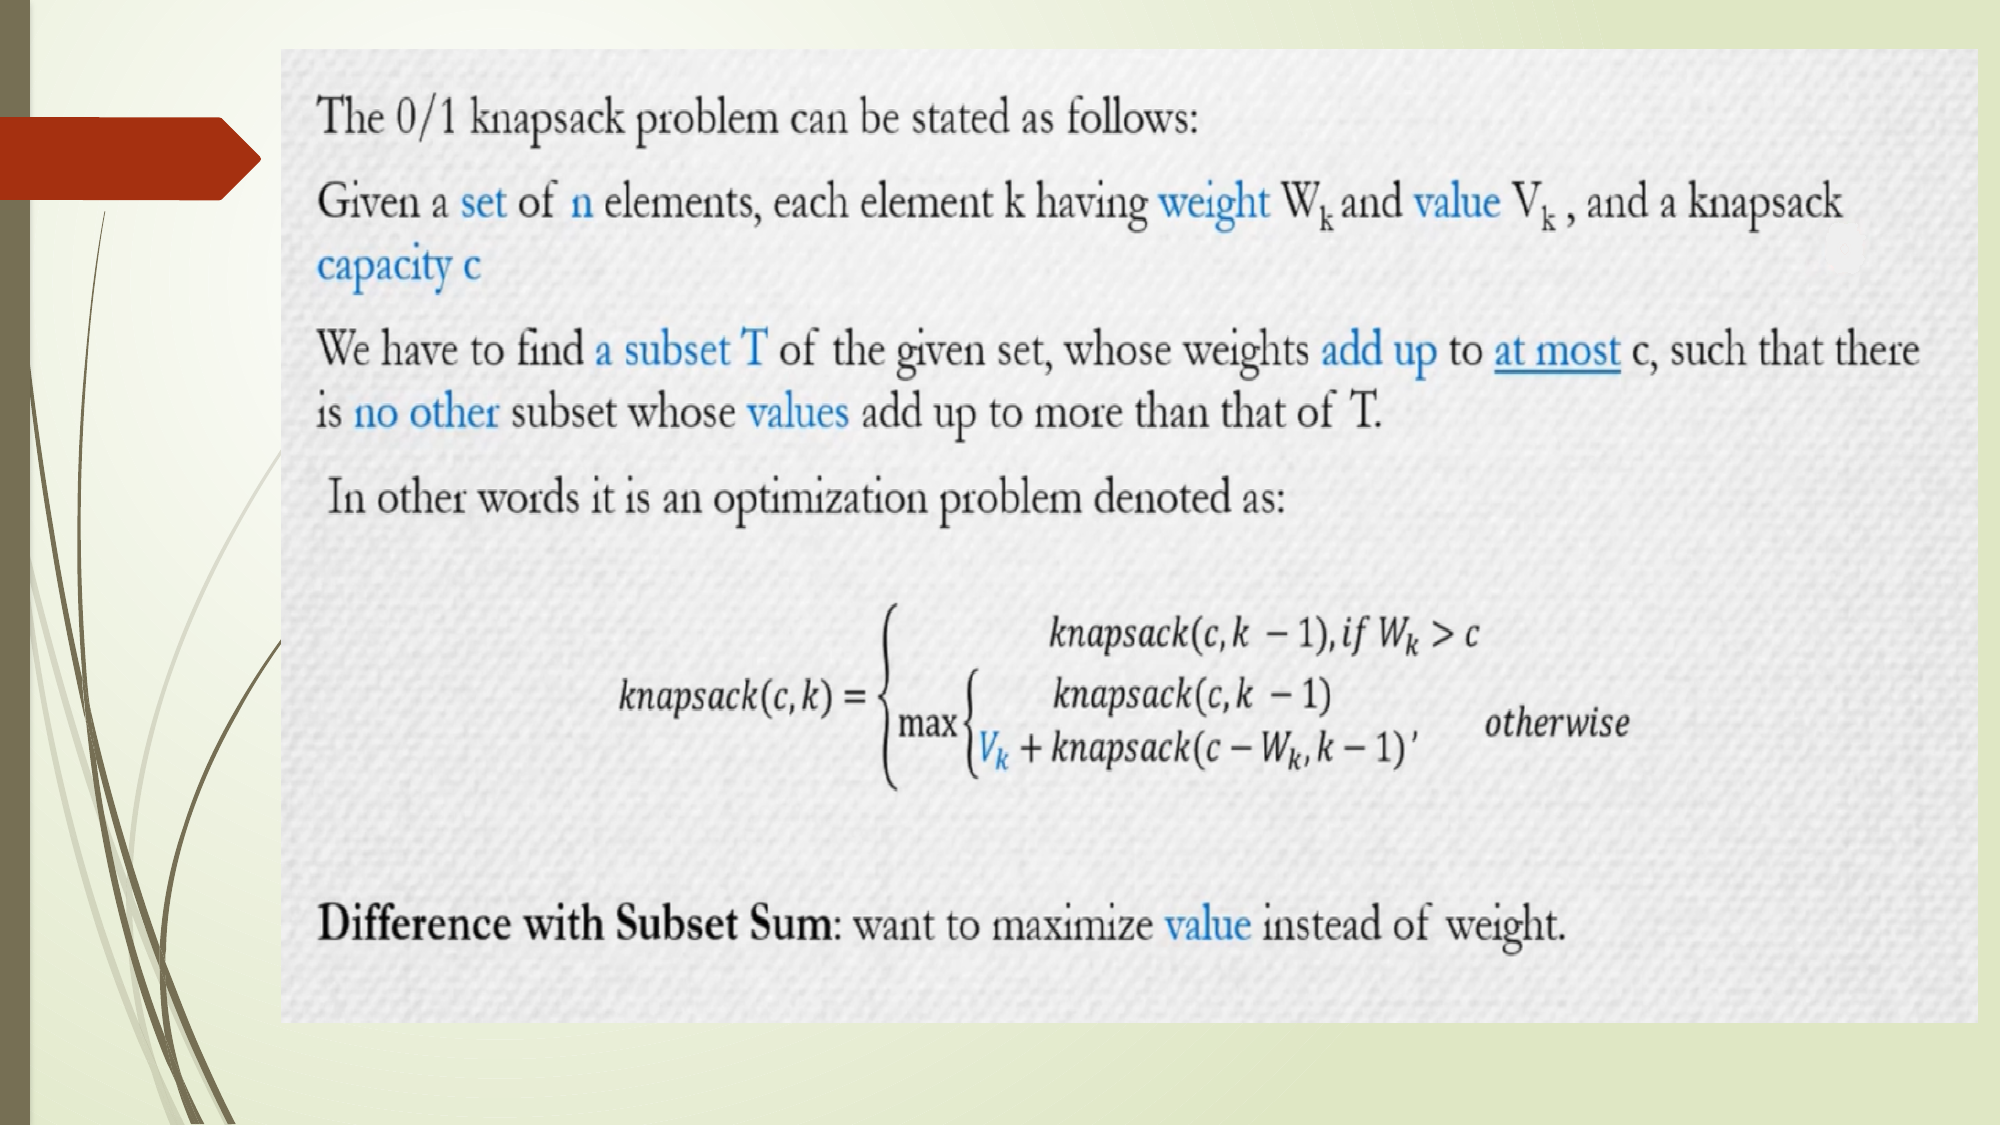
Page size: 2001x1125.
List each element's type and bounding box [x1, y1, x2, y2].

picture [281, 49, 1978, 1023]
